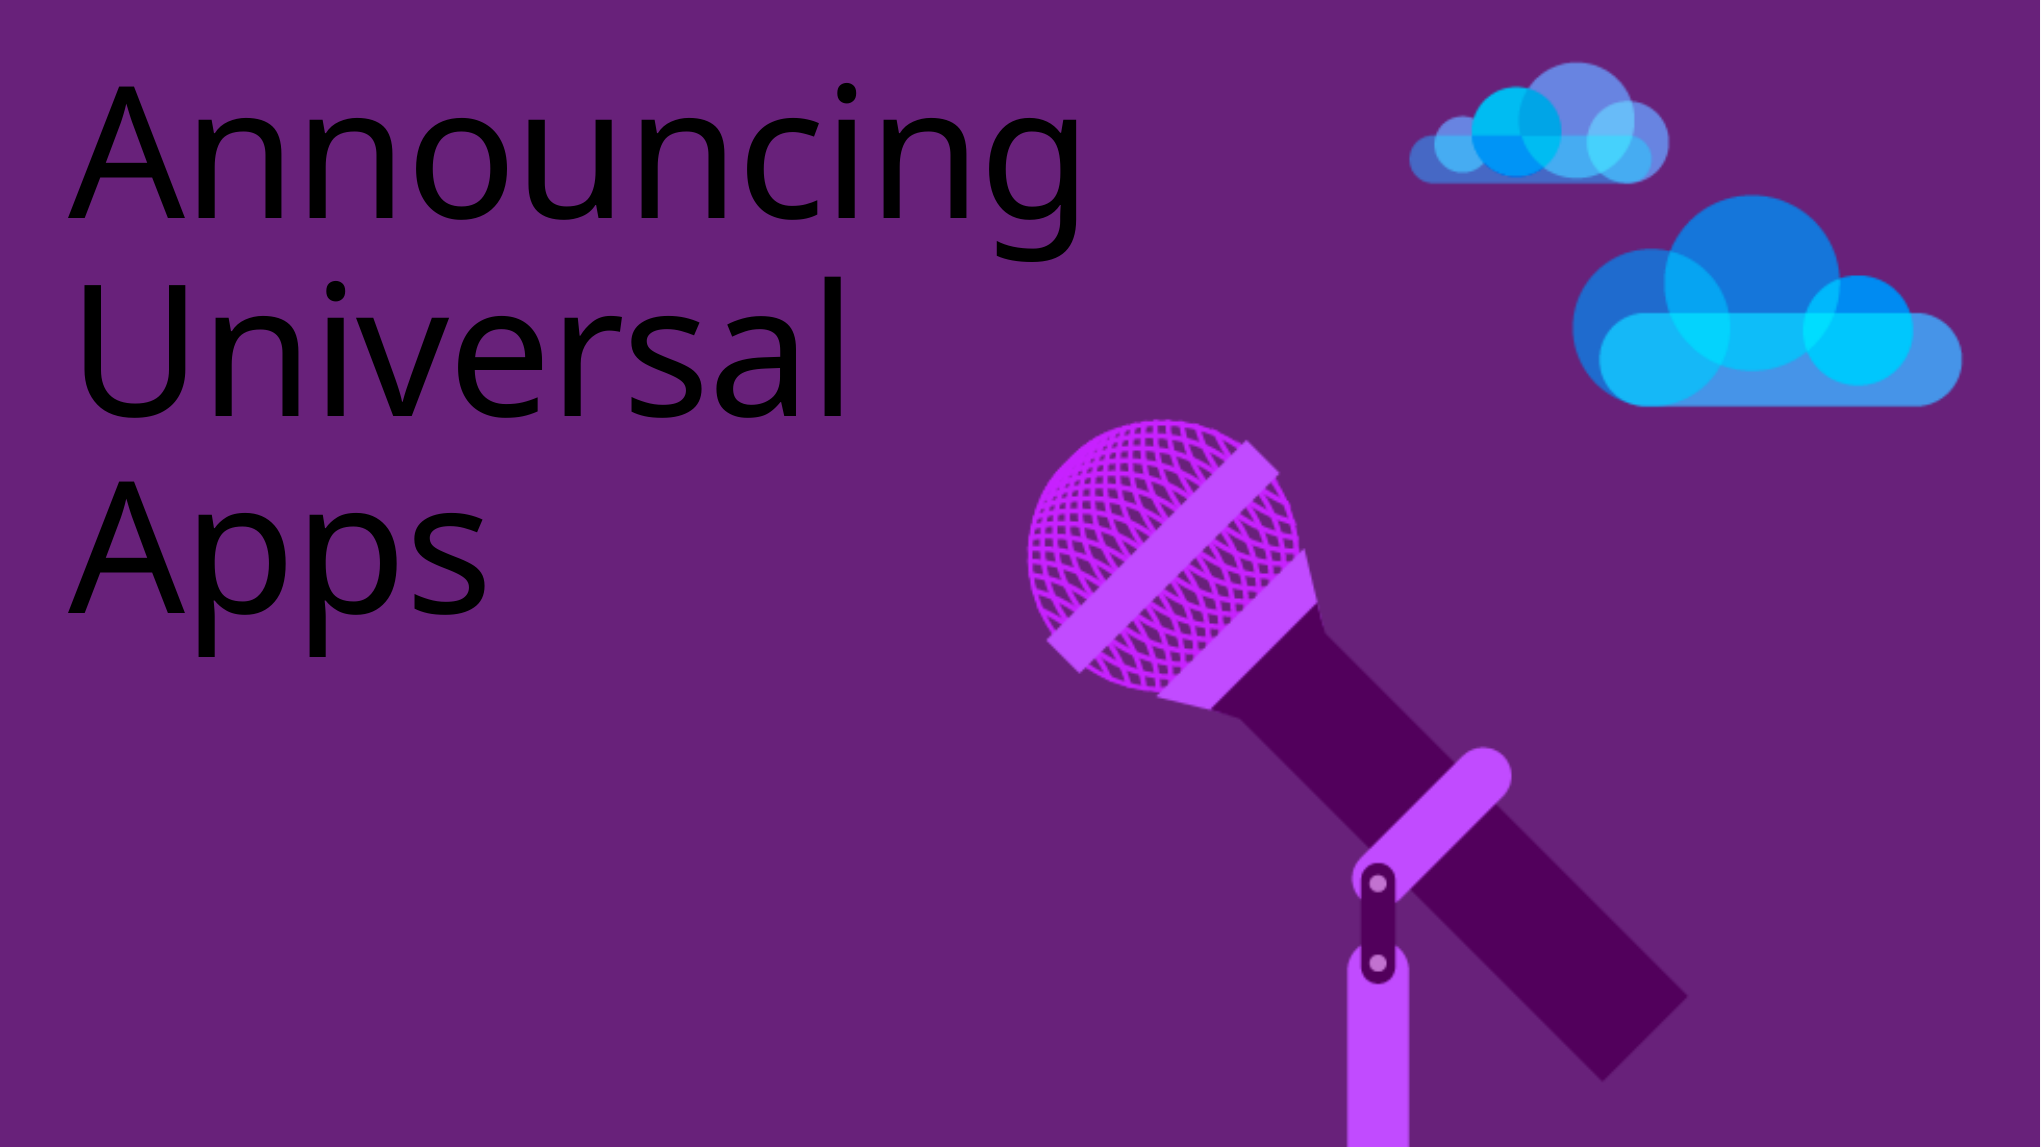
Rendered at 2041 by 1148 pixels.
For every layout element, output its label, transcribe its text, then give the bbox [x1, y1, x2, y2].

title Announcing Universal Apps [45, 45, 1296, 346]
picture [0, 0, 2041, 1147]
